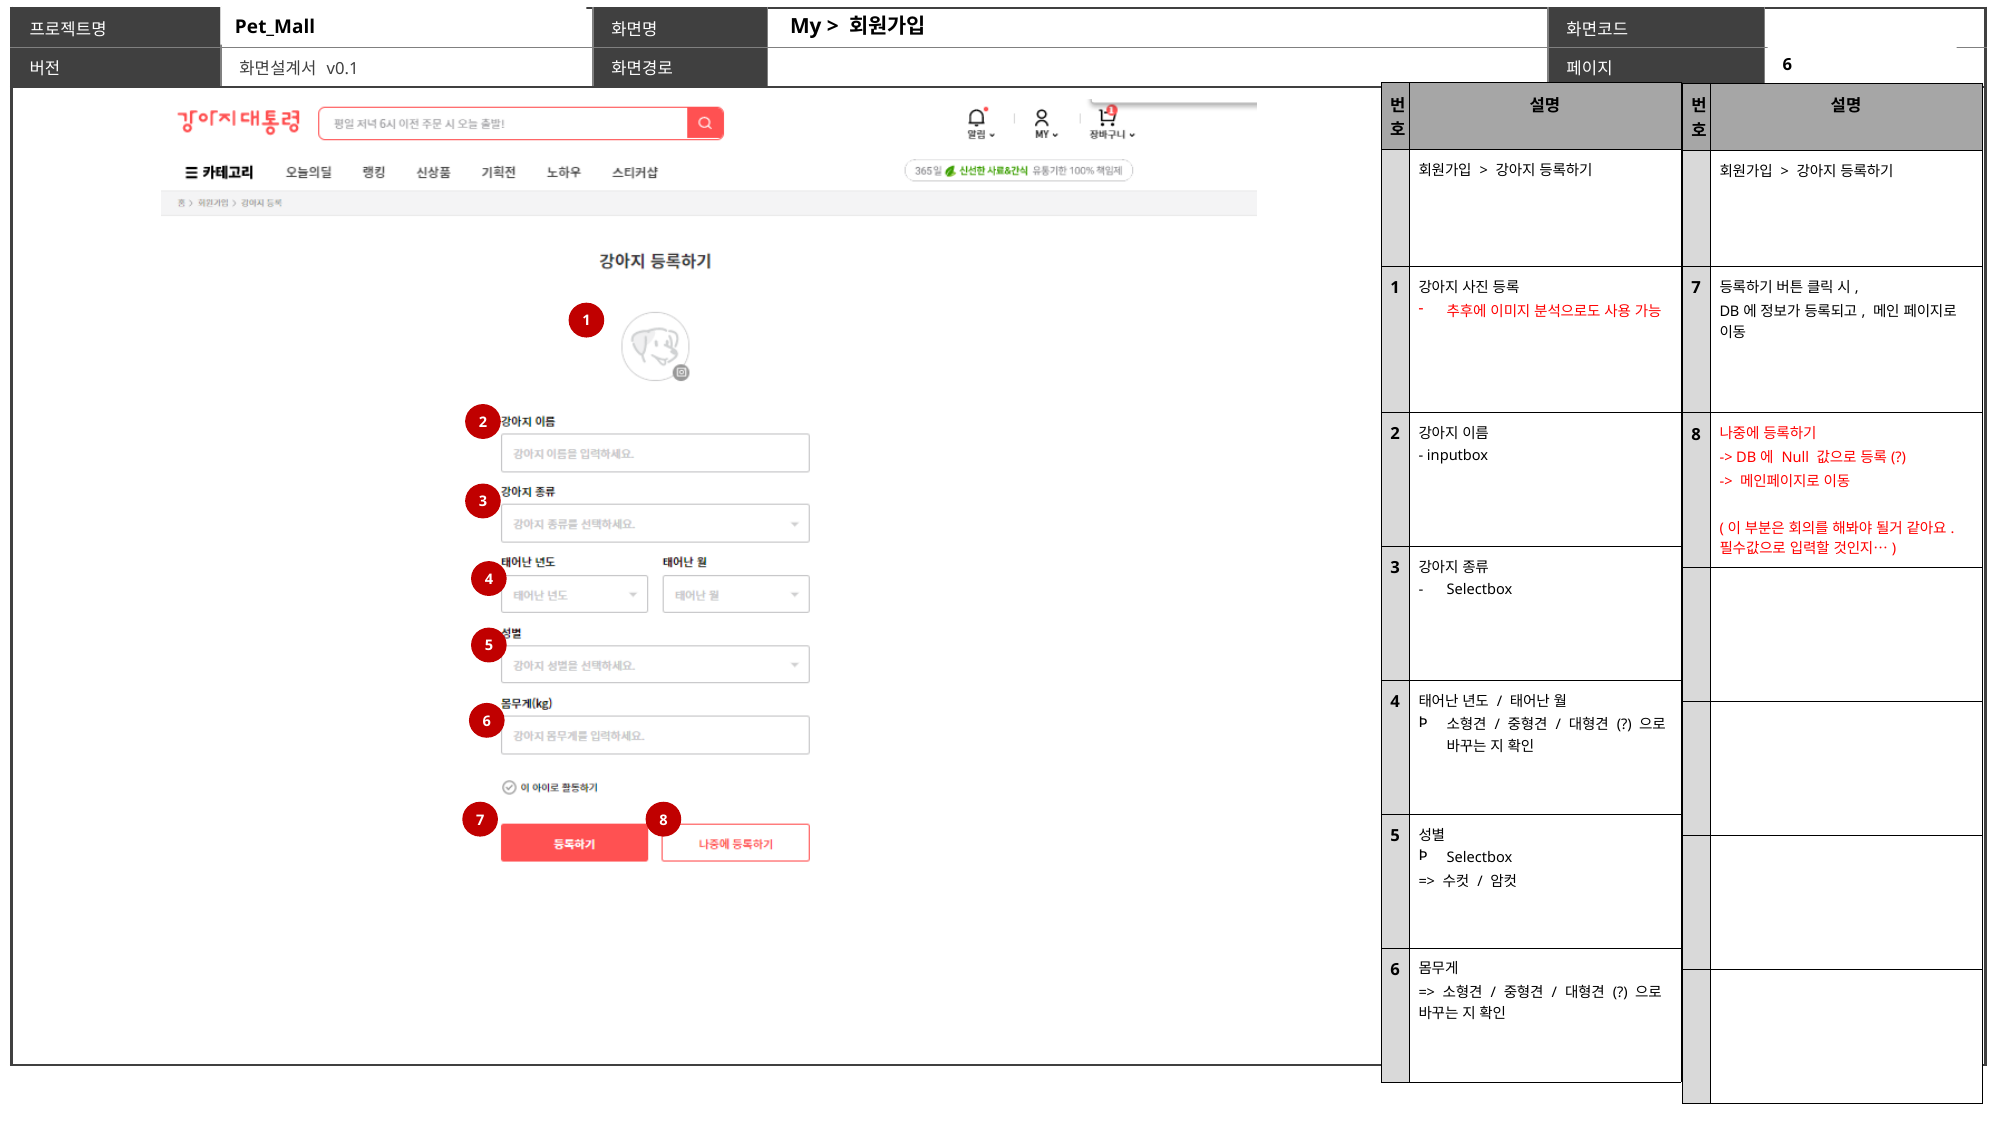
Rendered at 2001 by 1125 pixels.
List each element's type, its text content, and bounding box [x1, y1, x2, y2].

table_cell [1683, 836, 1710, 969]
table_cell 태어난 년도 / 태어난 월 소형견 / 중형견 / 대형견 (?) 으로 바꾸는 지 확인 [1410, 681, 1681, 814]
text_box 6 [1767, 44, 1957, 83]
table_cell [1683, 568, 1710, 701]
table_cell [1683, 151, 1710, 266]
table_cell 2 [1382, 413, 1409, 546]
table_cell [1683, 970, 1710, 1103]
text_box Pet_Mall [220, 7, 587, 45]
table_header 번호 [1683, 84, 1710, 150]
table_cell 8 [1683, 413, 1710, 567]
table_cell 7 [1683, 267, 1710, 412]
text_box My > 회원가입 [775, 0, 1402, 48]
table_cell 6 [1382, 949, 1409, 1082]
table_cell 3 [1382, 547, 1409, 680]
table_cell 5 [1382, 815, 1409, 948]
table_cell 회원가입 > 강아지 등록하기 [1410, 150, 1681, 266]
table_cell 등록하기 버튼 클릭 시, DB에 정보가 등록되고, 메인 페이지로 이동 [1711, 267, 1982, 412]
table_cell 4 [1382, 681, 1409, 814]
table_cell [1382, 150, 1409, 266]
table_cell [1711, 702, 1982, 835]
table_header 설명 [1711, 84, 1982, 150]
table_cell 몸무게 => 소형견 / 중형견 / 대형견 (?) 으로 바꾸는 지 확인 [1410, 949, 1681, 1082]
table_cell 강아지 사진 등록 추후에 이미지 분석으로도 사용 가능 [1410, 267, 1681, 412]
table_cell 강아지 종류 Selectbox [1410, 547, 1681, 680]
table_header 번호 [1382, 83, 1409, 149]
table_header 설명 [1410, 83, 1681, 149]
table_cell [1711, 970, 1982, 1103]
table_cell 회원가입 > 강아지 등록하기 [1711, 151, 1982, 266]
picture [161, 99, 1257, 905]
table_cell [1711, 836, 1982, 969]
table_cell 강아지 이름 - inputbox [1410, 413, 1681, 546]
table_cell [1711, 568, 1982, 701]
table_cell 성별 Selectbox => 수컷 / 암컷 [1410, 815, 1681, 948]
table_cell [1683, 702, 1710, 835]
table_cell 나중에 등록하기 -> DB에 Null 값으로 등록(?) -> 메인페이지로 이동 (이 부분은 회의를 해봐야 될거 같아요. 필수값으로 입력할 것인지…) [1711, 413, 1982, 567]
table_cell 1 [1382, 267, 1409, 412]
